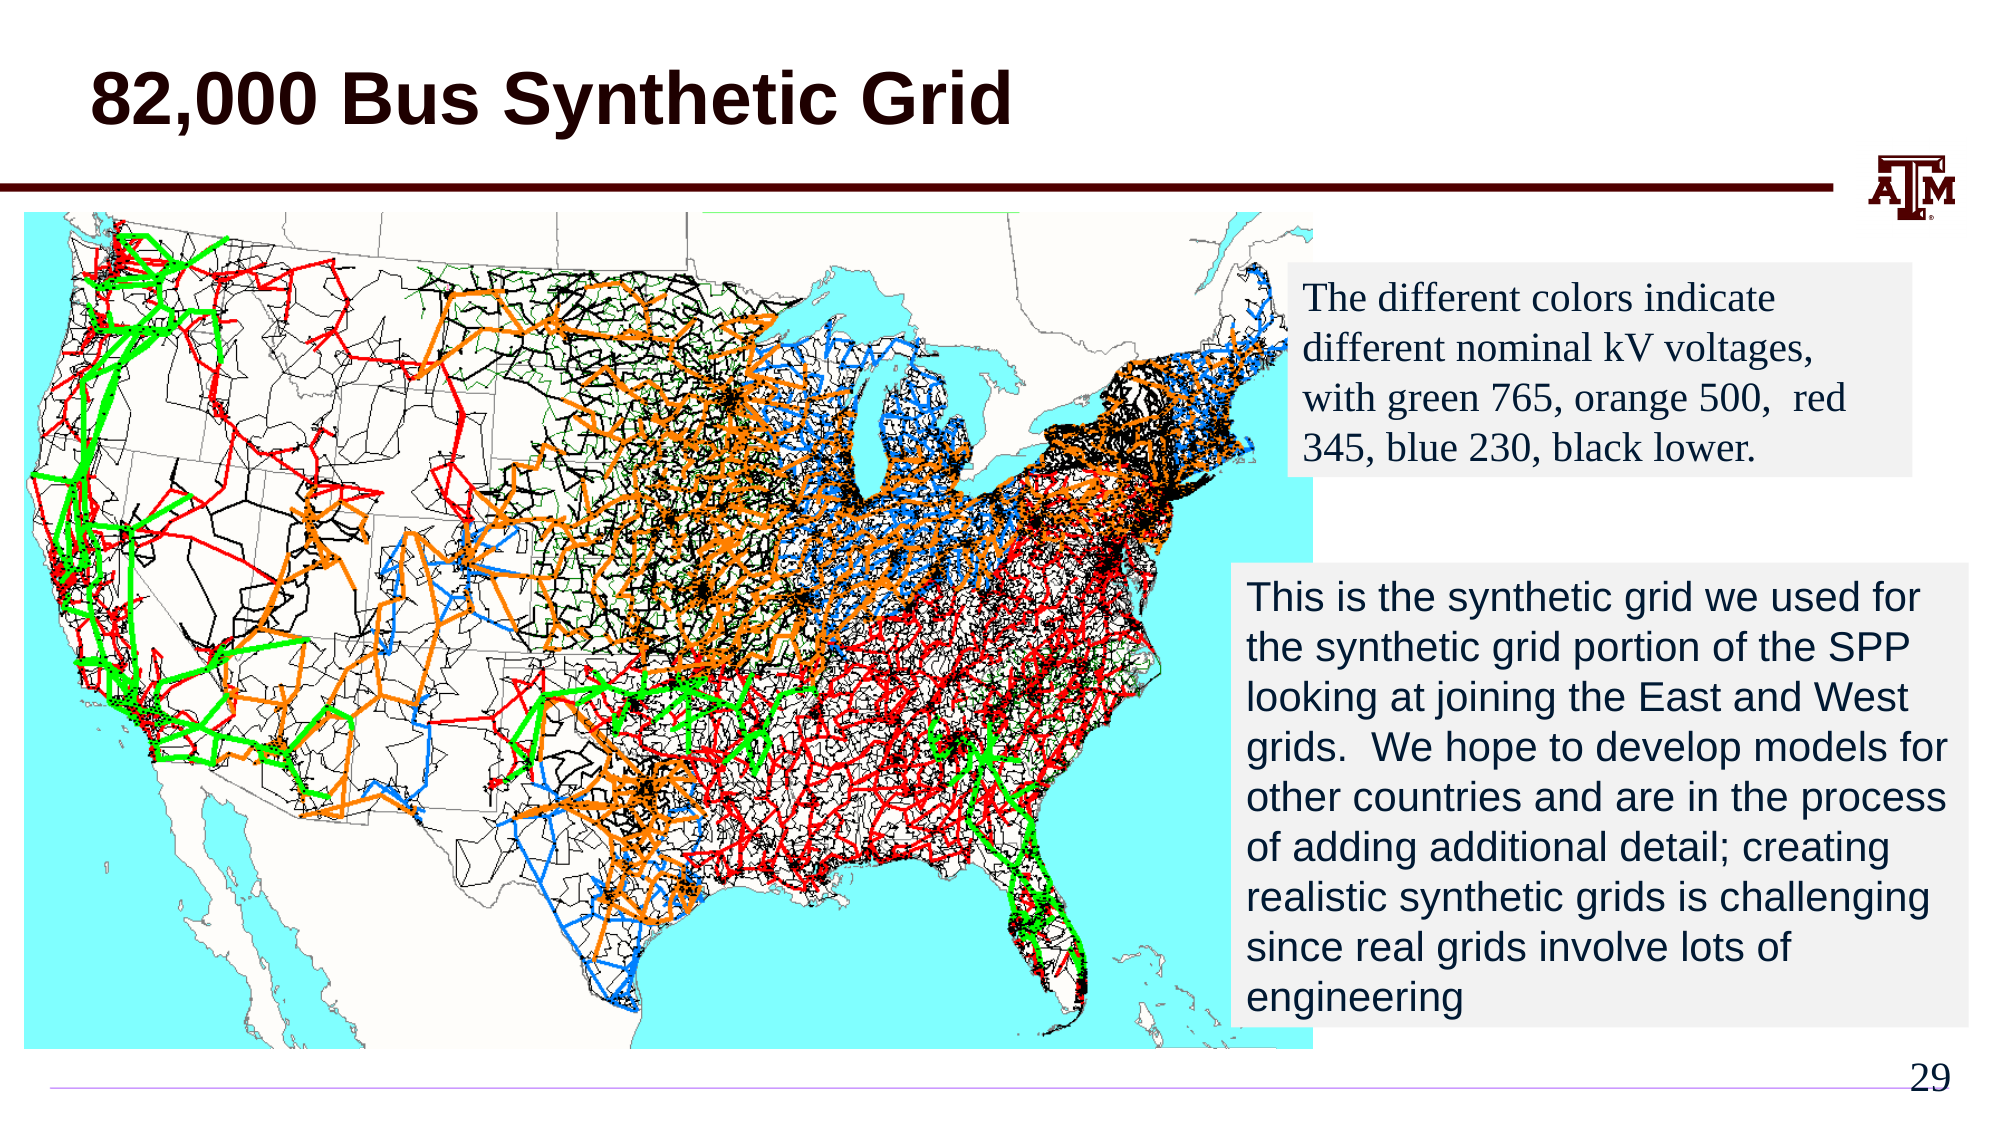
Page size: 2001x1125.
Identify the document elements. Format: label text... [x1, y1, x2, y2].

text_box This is the synthetic grid we used for the synthetic grid portion of the SPP looking at joining the East and West grids. We hope to develop models for other countries and are in the process of adding additional detail; creating realistic synthetic grids is challenging since real grids involve lots of engineering [1316, 562, 1969, 1028]
picture [24, 212, 1313, 1049]
slide_number 28 [1887, 1037, 1967, 1113]
title 82,000 Bus Synthetic Grid [74, 12, 1909, 188]
text_box The different colors indicate different nominal kV voltages, with green 765, orange 500, red 345, blue 230, black lower. [1316, 262, 1913, 478]
picture [1856, 137, 1967, 238]
